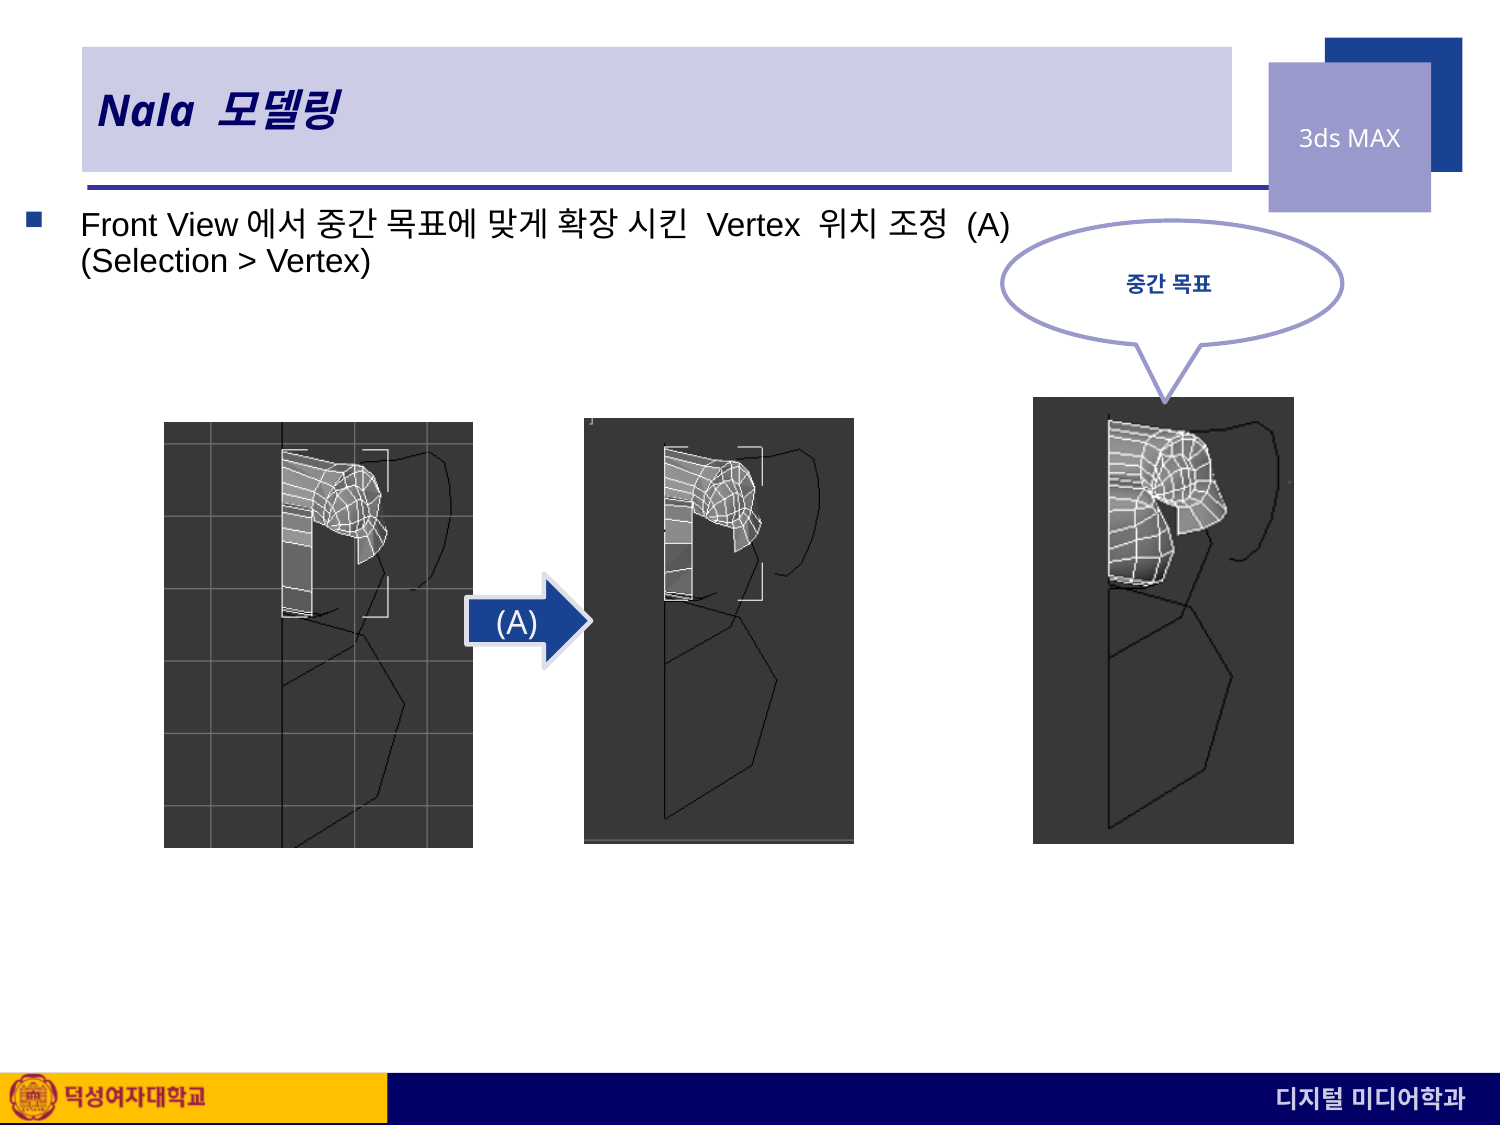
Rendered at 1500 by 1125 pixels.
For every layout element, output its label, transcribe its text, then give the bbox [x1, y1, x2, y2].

text_box Front View에서 중간 목표에 맞게 확장 시킨 Vertex 위치 조정 (A) (Selection > Vertex) [12, 201, 1500, 824]
picture [1033, 397, 1294, 844]
picture [164, 422, 474, 849]
text_box (A) [479, 573, 579, 668]
text_box 중간 목표 [1000, 218, 1345, 396]
picture [0, 1034, 229, 1125]
picture [584, 418, 854, 844]
title Nala 모델링 [81, 46, 1233, 173]
